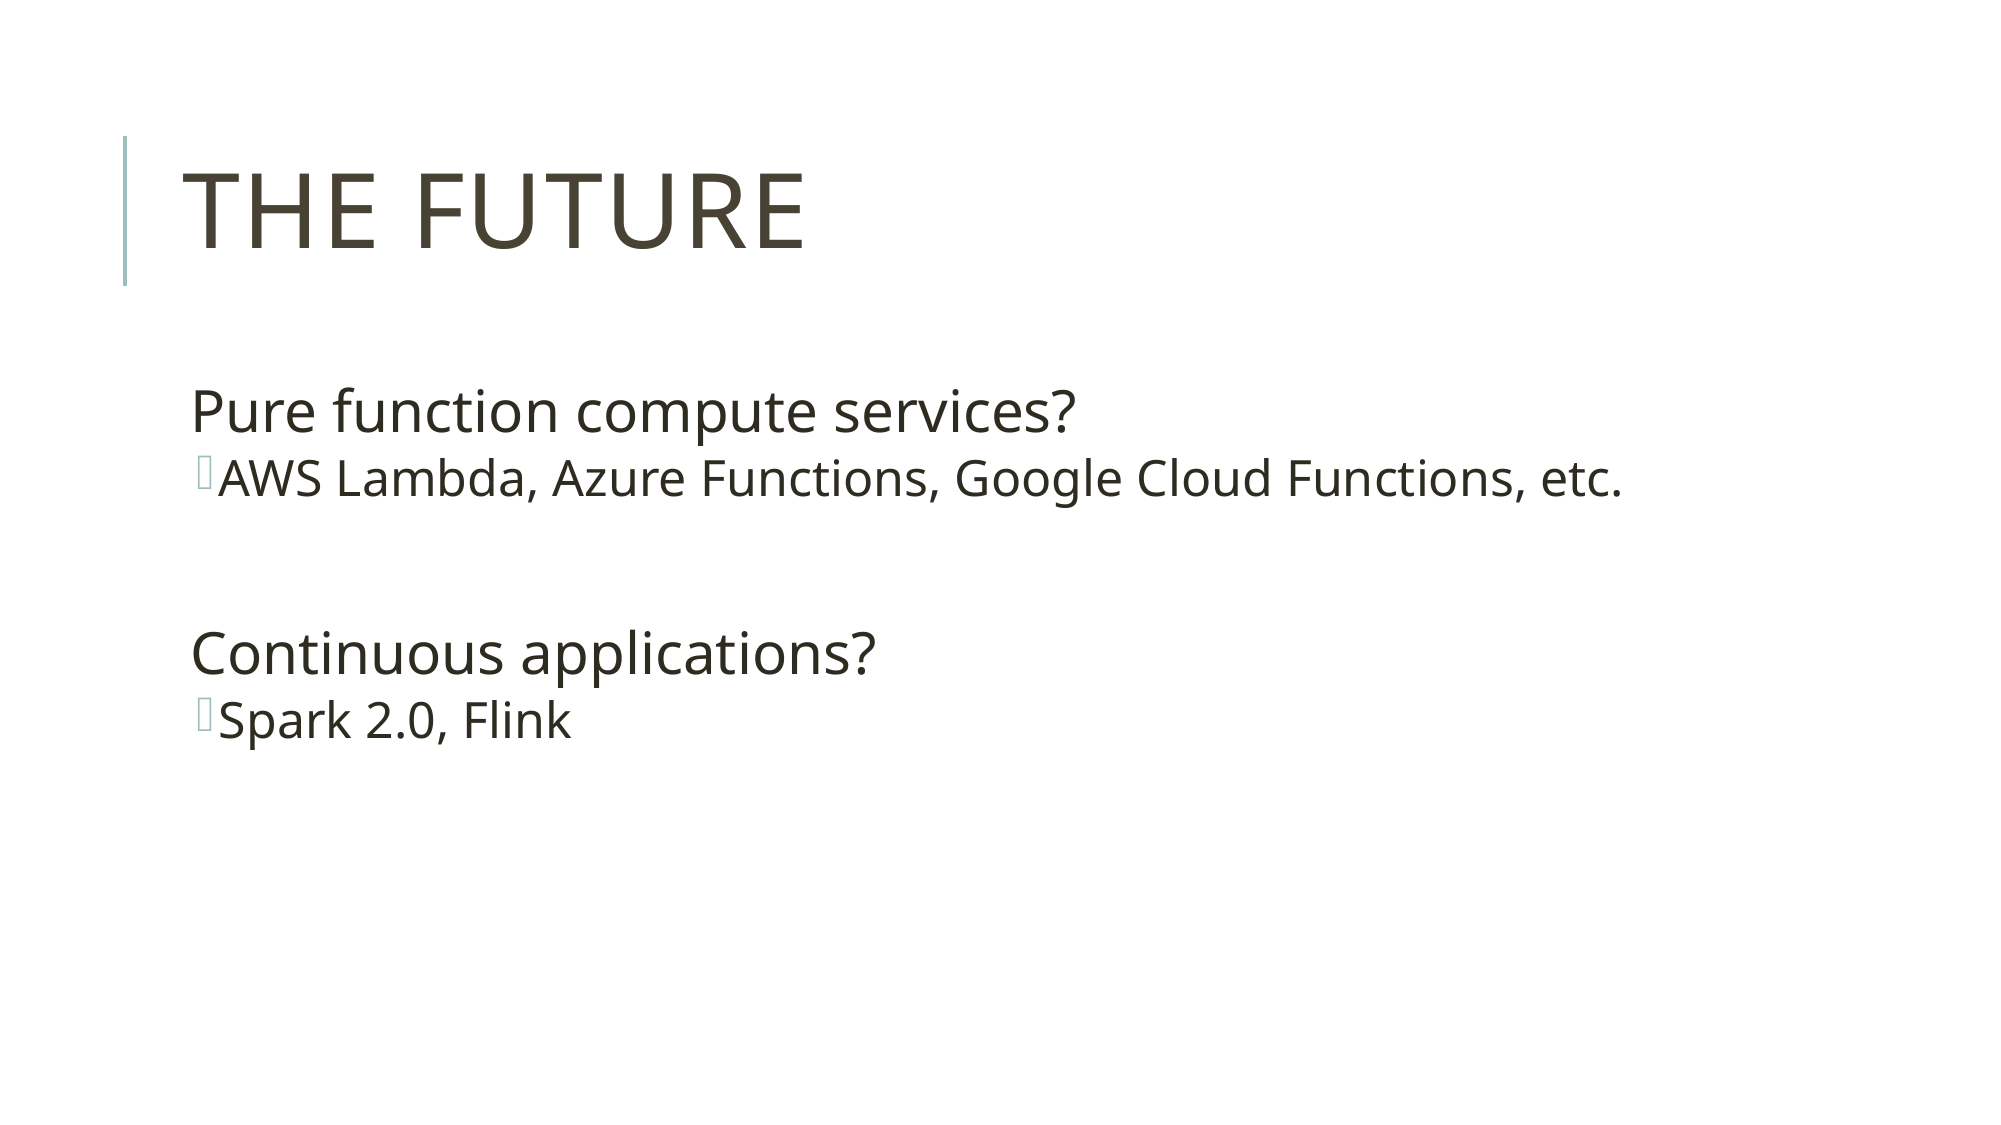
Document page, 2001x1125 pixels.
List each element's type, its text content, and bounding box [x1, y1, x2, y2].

list Pure function compute services? AWS Lambda, Azure Functions, Google Cloud Functions, etc. Continuous applications? Spark 2.0, Flink [168, 375, 1763, 1035]
title The Future [168, 96, 1763, 342]
